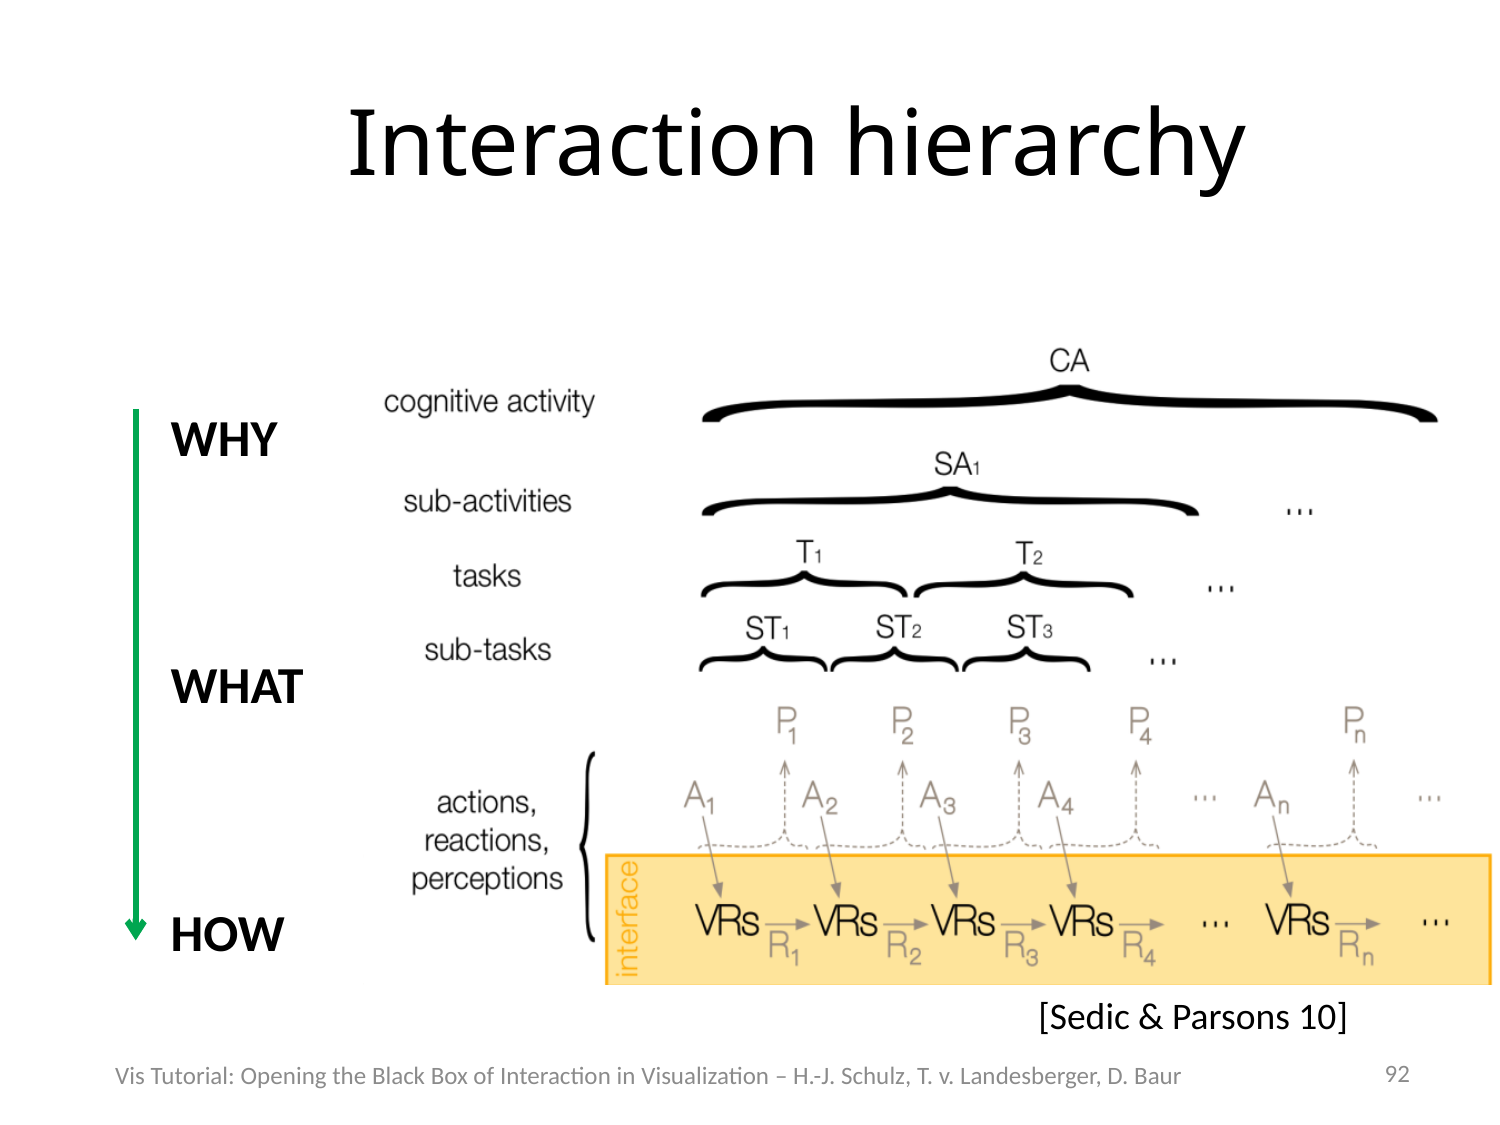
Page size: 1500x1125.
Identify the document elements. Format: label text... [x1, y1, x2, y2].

footer Vis Tutorial: Opening the Black Box of Interaction in Visualization – H.-J. Schulz, T. v. Landesberger, D. Baur [76, 1046, 1074, 1103]
text_box WHY WHAT HOW [155, 314, 372, 1057]
slide_number 92 [1074, 1042, 1425, 1103]
text_box [Sedic & Parsons 10] [1023, 994, 1364, 1045]
picture [363, 321, 1497, 985]
title Interaction hierarchy [75, 45, 1425, 233]
